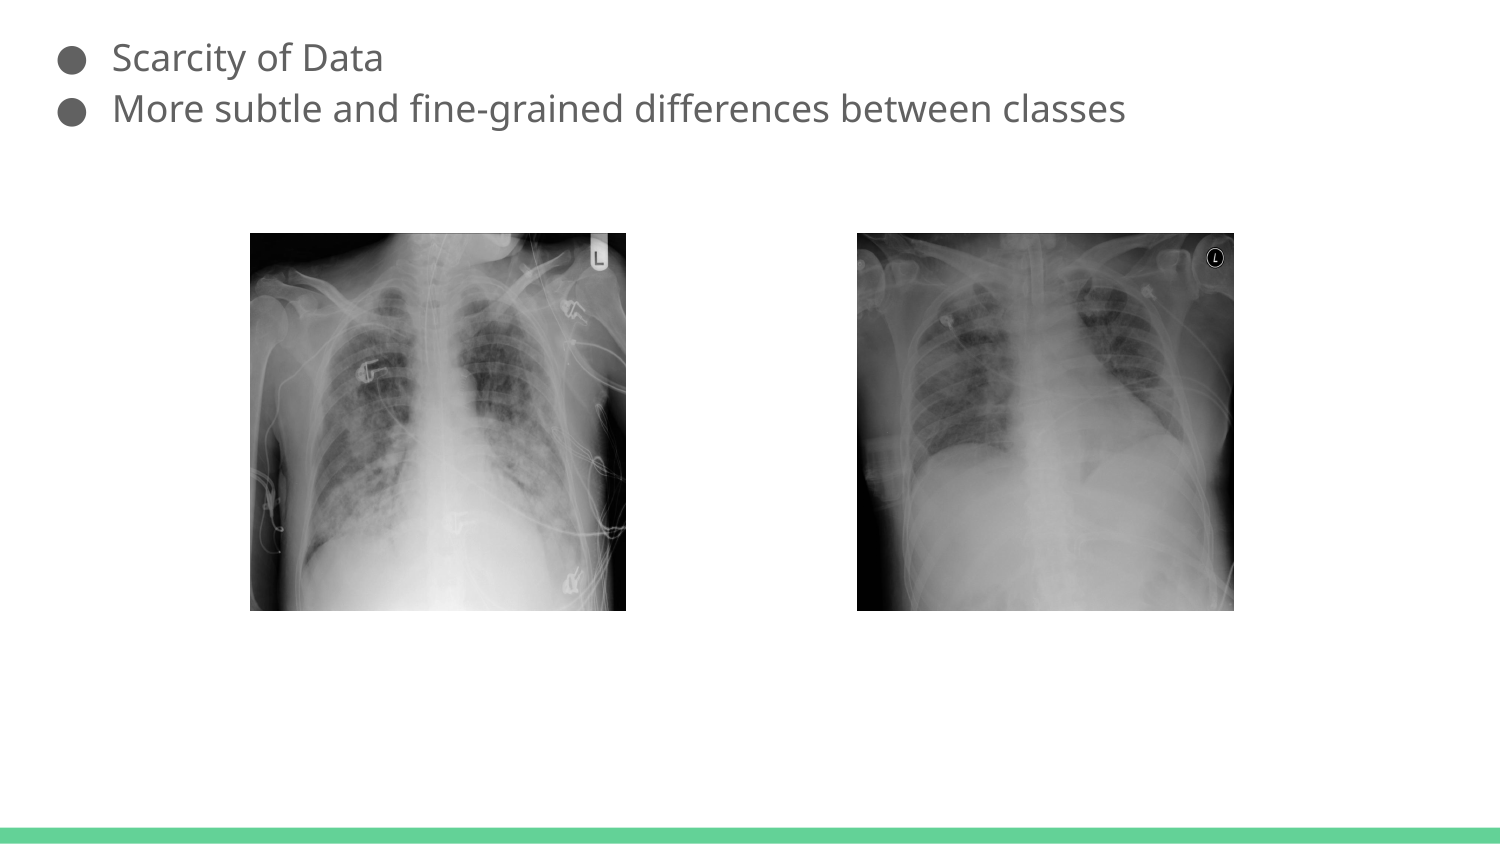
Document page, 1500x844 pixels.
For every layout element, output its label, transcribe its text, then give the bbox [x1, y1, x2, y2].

list Scarcity of Data More subtle and fine-grained differences between classes [21, 11, 1420, 573]
picture [250, 232, 626, 611]
picture [857, 232, 1234, 611]
